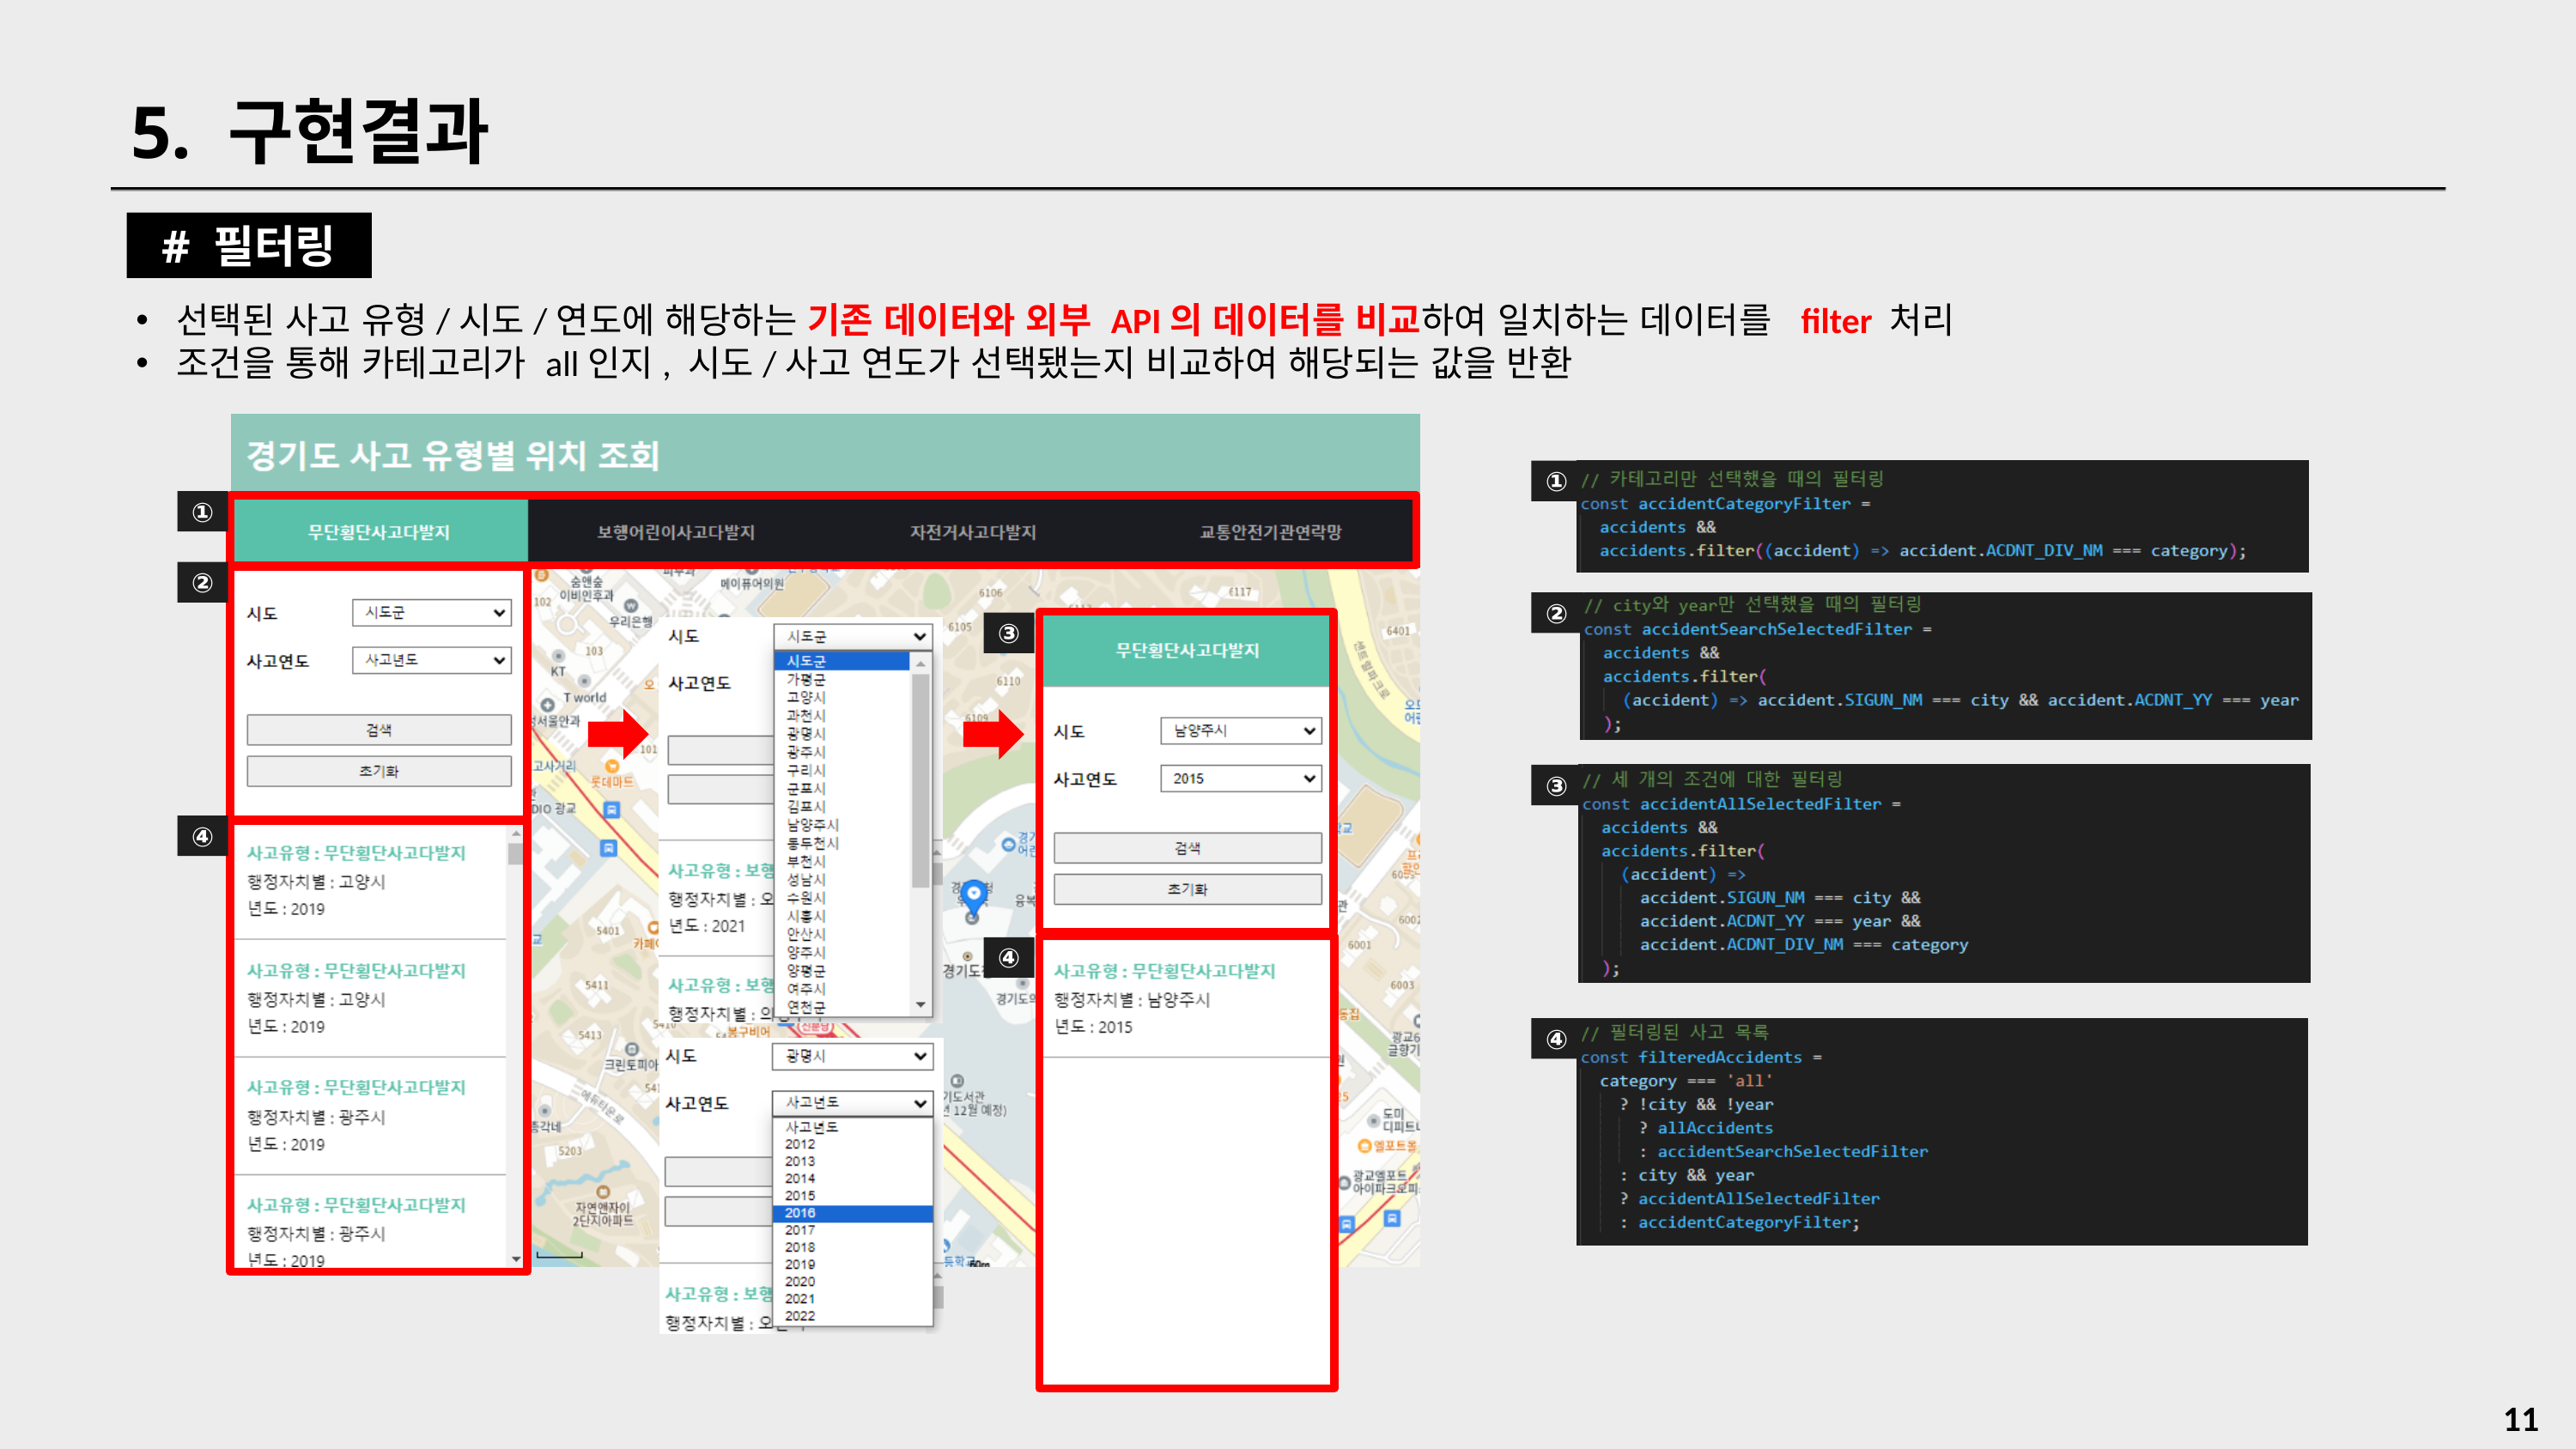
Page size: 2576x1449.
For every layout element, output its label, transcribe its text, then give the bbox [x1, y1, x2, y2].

text_box 11 [2490, 1389, 2576, 1446]
text_box 선택된 사고 유형/시도/연도에 해당하는 기존 데이터와 외부 API의 데이터를 비교하여 일치하는 데이터를 filter 처리 조건을 통해 카테고리가 all인지, 시도/사고 연도가 선택됐는지 비교하여 해당되는 값을 반환 [123, 291, 2034, 391]
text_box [1531, 460, 2313, 1247]
text_box # 필터링 [125, 211, 374, 280]
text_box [177, 414, 1420, 1389]
text_box 5. 구현결과 [118, 80, 1524, 179]
picture [110, 187, 2448, 192]
